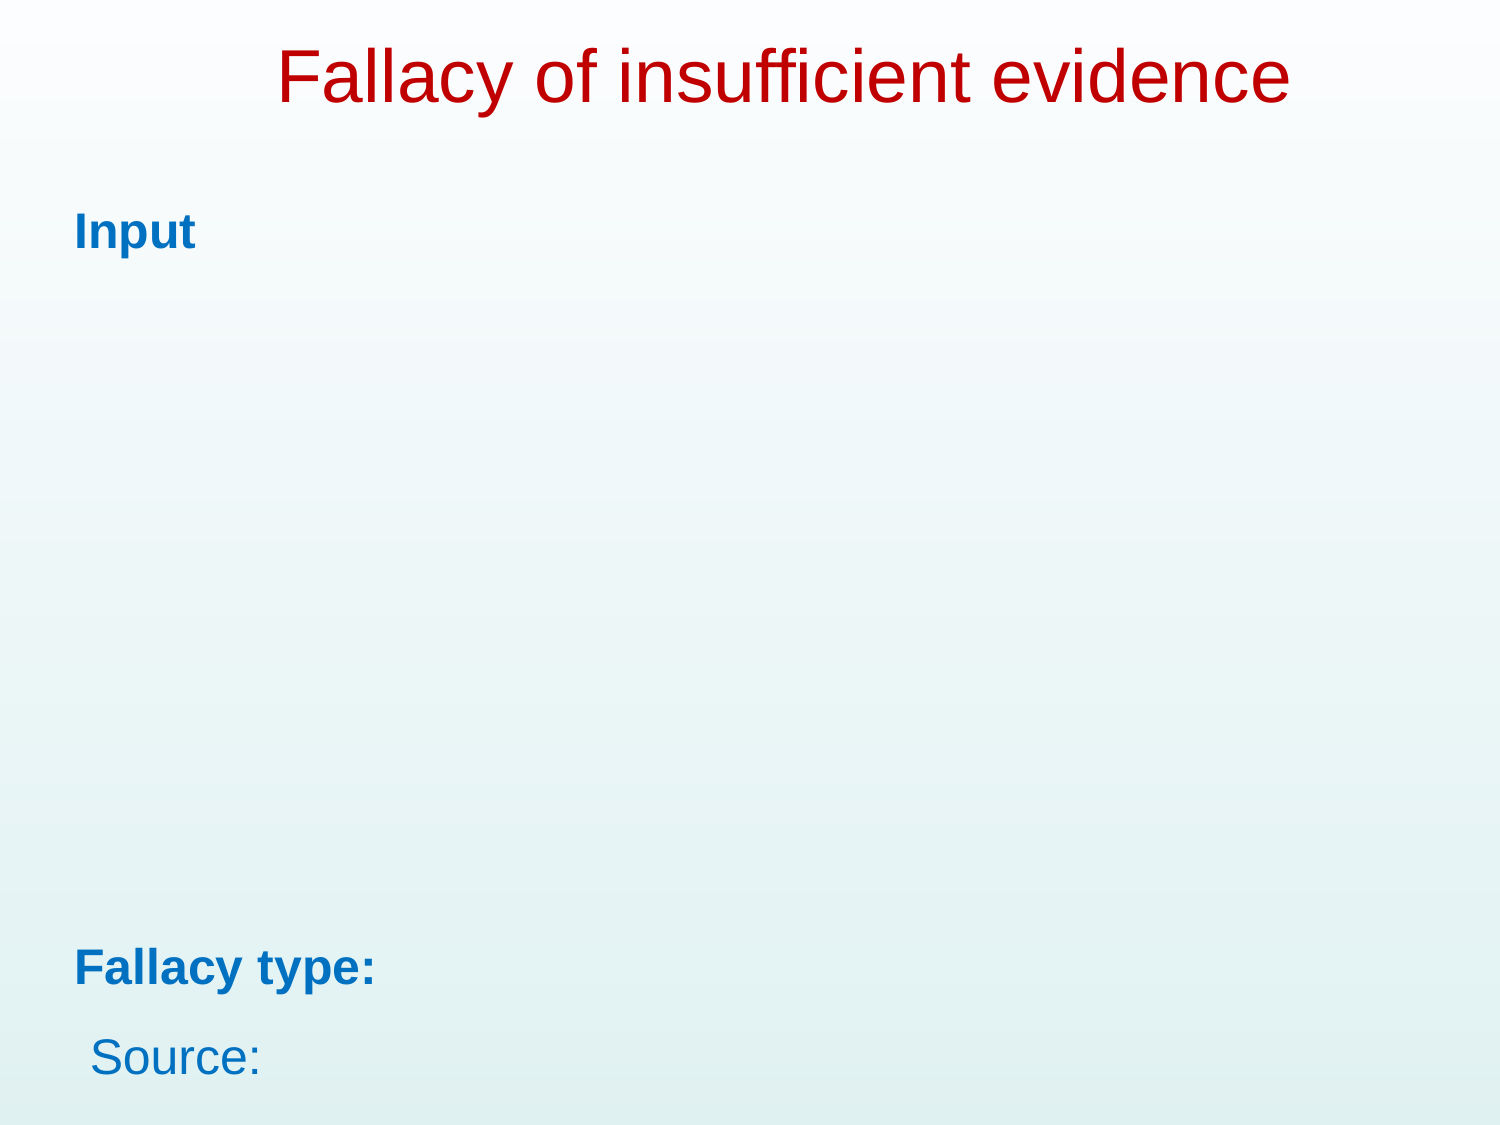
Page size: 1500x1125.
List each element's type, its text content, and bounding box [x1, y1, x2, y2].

text_box Fallacy type: [59, 927, 1460, 1053]
title Fallacy of insufficient evidence [125, 13, 1444, 132]
list Input [59, 190, 1460, 316]
text_box Source: [75, 1053, 418, 1092]
